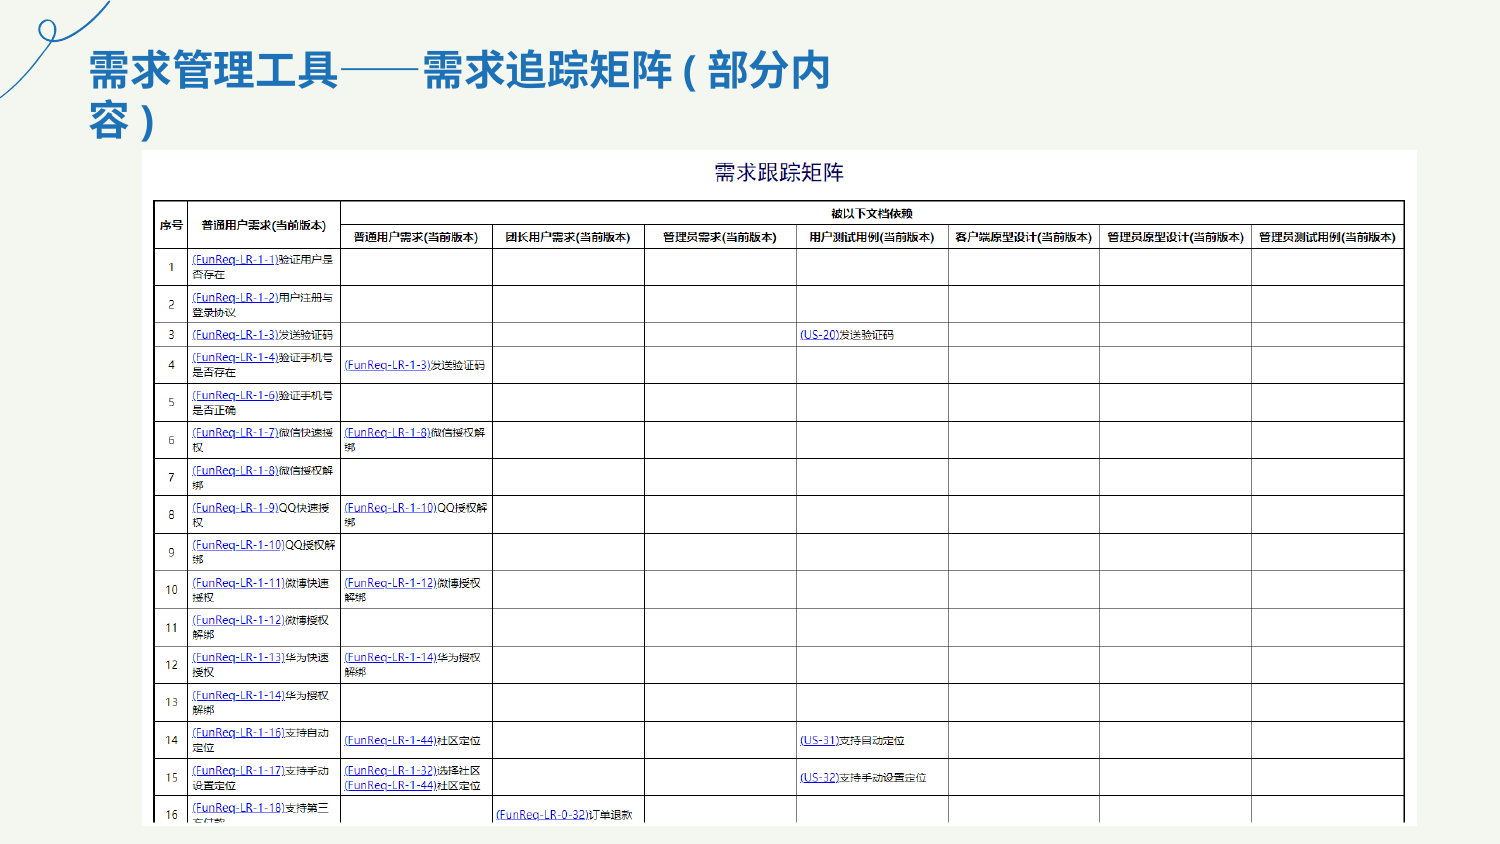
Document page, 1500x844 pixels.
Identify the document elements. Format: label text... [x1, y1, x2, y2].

text_box 需求管理工具——需求追踪矩阵(部分内容) [88, 43, 890, 144]
picture [141, 149, 1417, 827]
